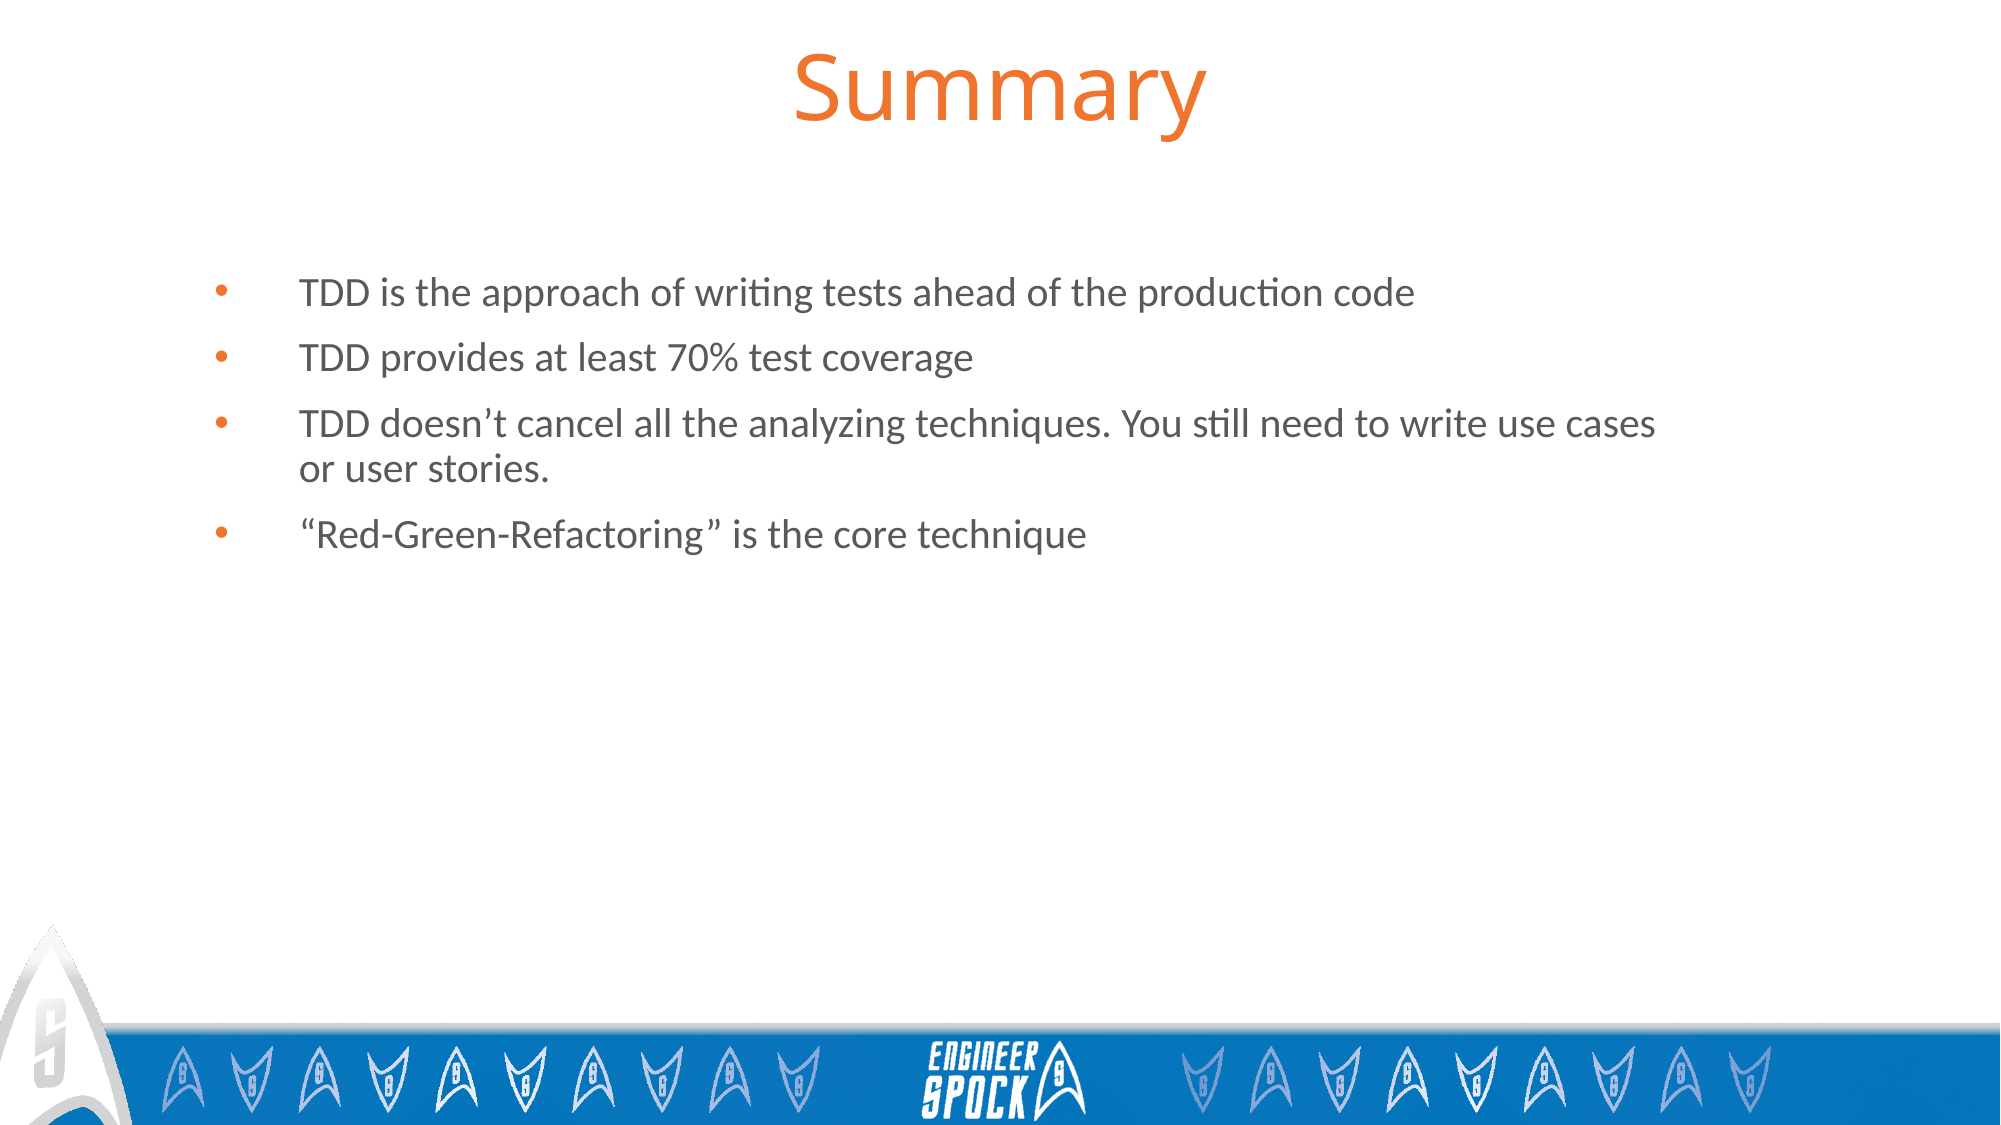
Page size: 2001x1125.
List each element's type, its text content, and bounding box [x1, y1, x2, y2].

picture [0, 921, 2000, 1125]
list TDD is the approach of writing tests ahead of the production code TDD provides at least 70% test coverage TDD doesn’t cancel all the analyzing techniques. You still need to write use cases or user stories. “Red-Green-Refactoring” is the core technique [199, 262, 1691, 1002]
title Summary [137, 0, 1863, 200]
